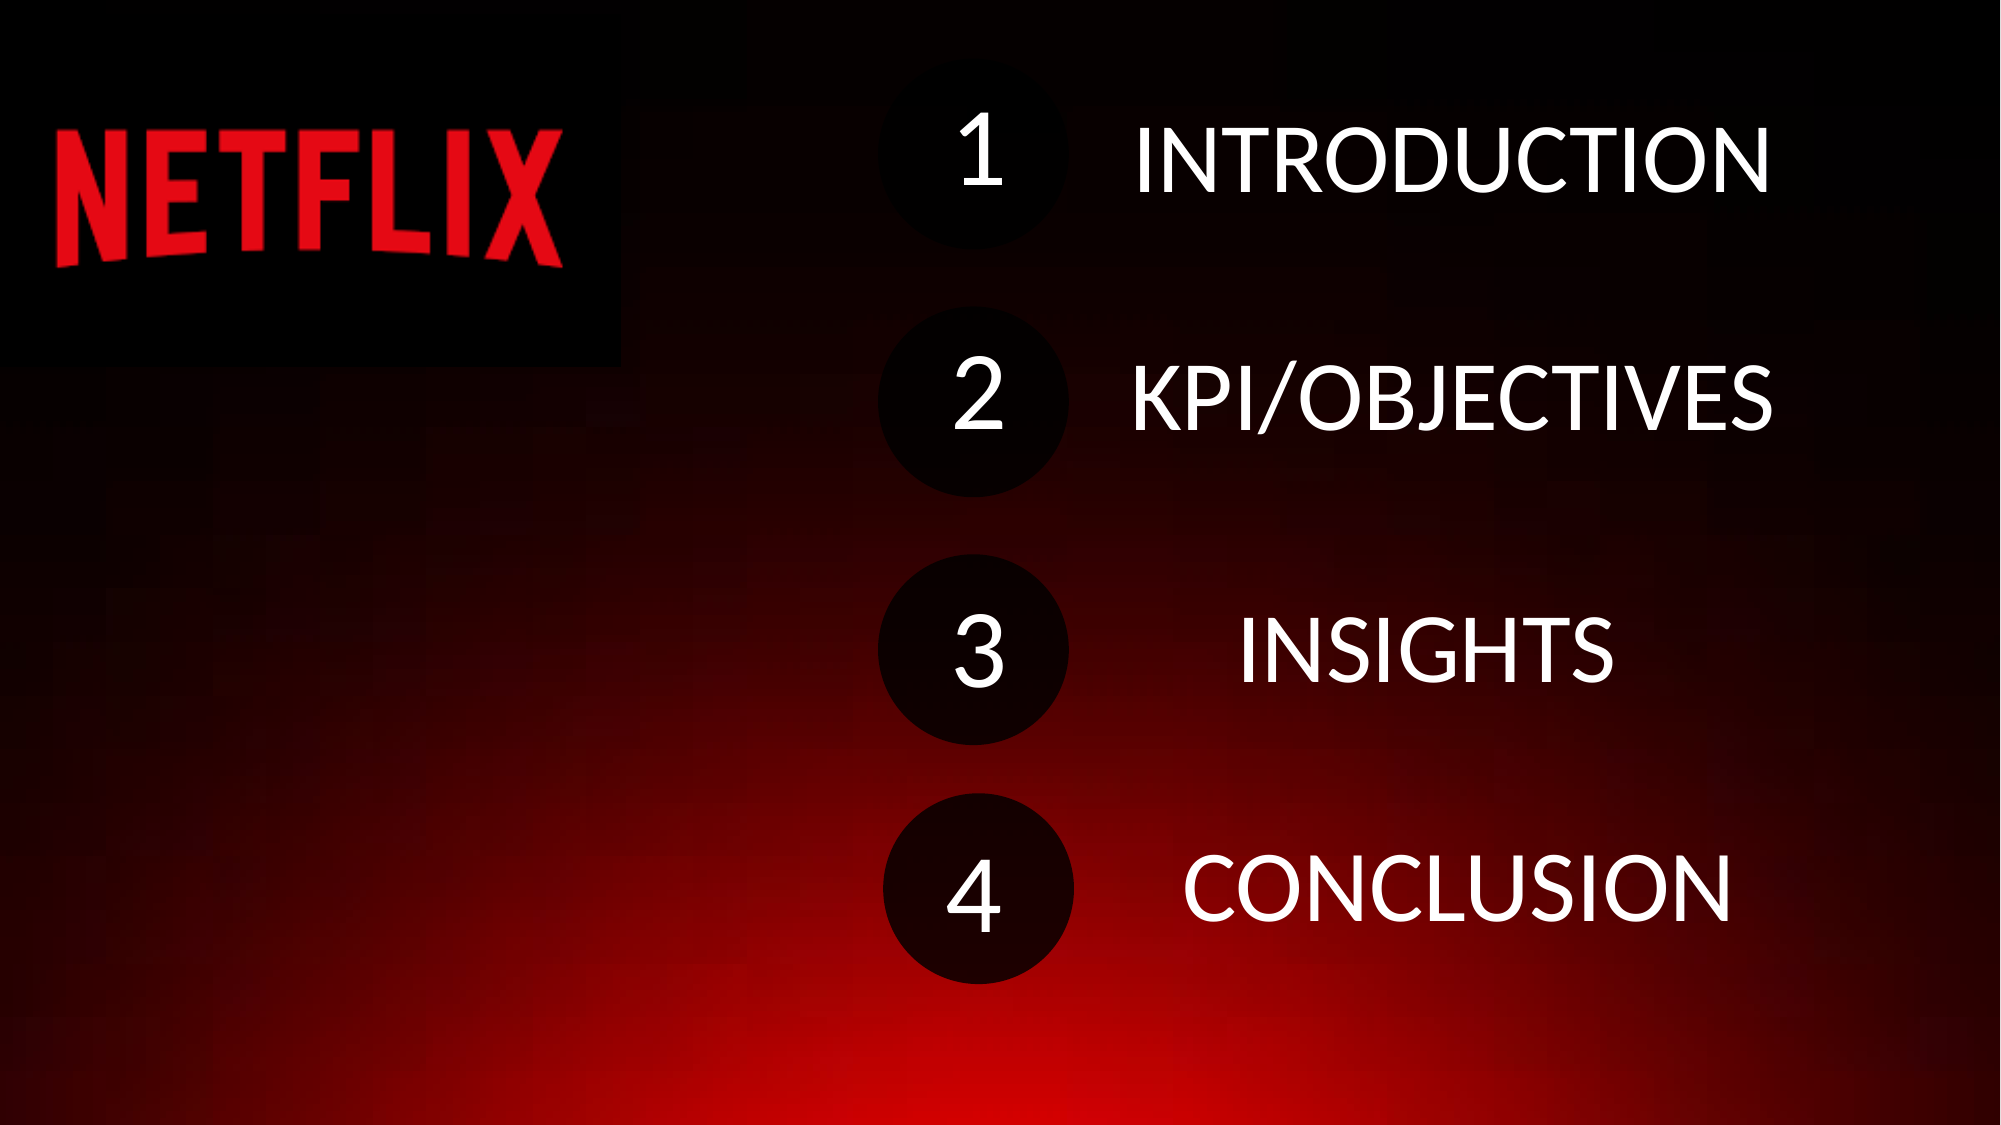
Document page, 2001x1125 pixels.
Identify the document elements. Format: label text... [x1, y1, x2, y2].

text_box CONCLUSION [1026, 793, 1866, 985]
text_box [702, 58, 2000, 746]
text_box 4 [930, 812, 1018, 963]
text_box [883, 793, 1026, 985]
picture [0, 0, 2001, 1125]
